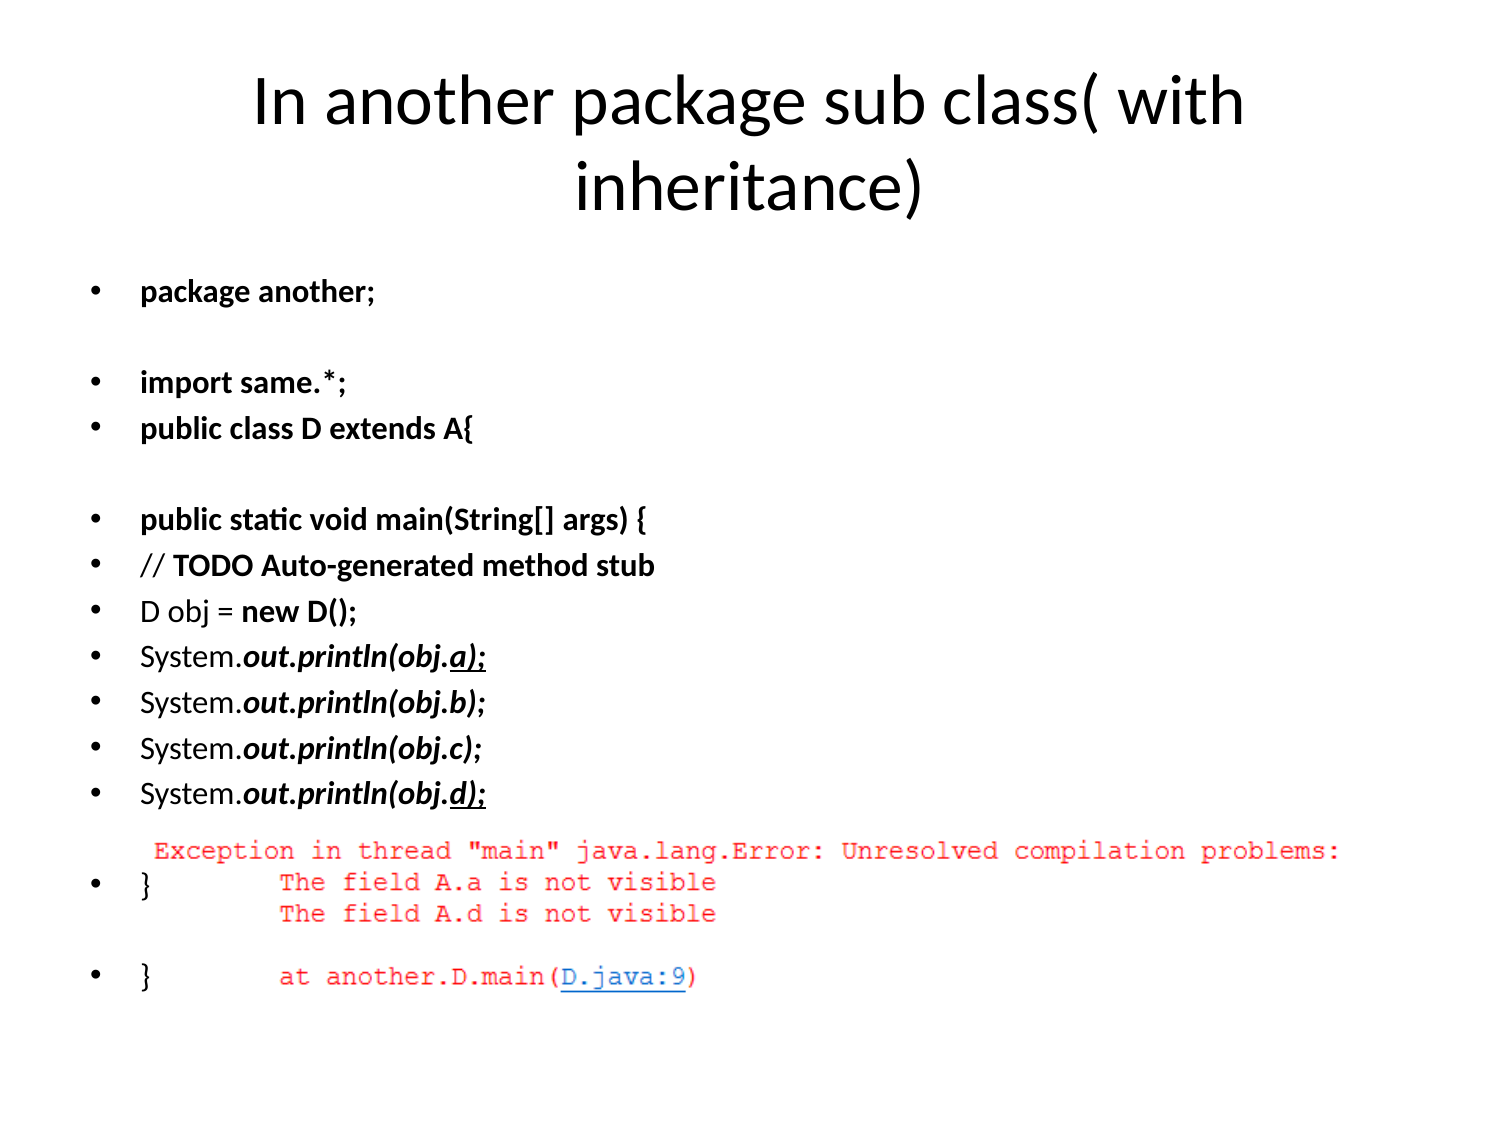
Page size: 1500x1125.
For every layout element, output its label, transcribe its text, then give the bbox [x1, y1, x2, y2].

list package another; import same.*; public class D extends A{ public static void main(String[] args) { // TODO Auto-generated method stub D obj = new D(); System.out.println(obj.a); System.out.println(obj.b); System.out.println(obj.c); System.out.println(obj.d); } } [75, 262, 1425, 1005]
title In another package sub class( with inheritance) [75, 45, 1425, 233]
picture [149, 837, 1433, 1035]
